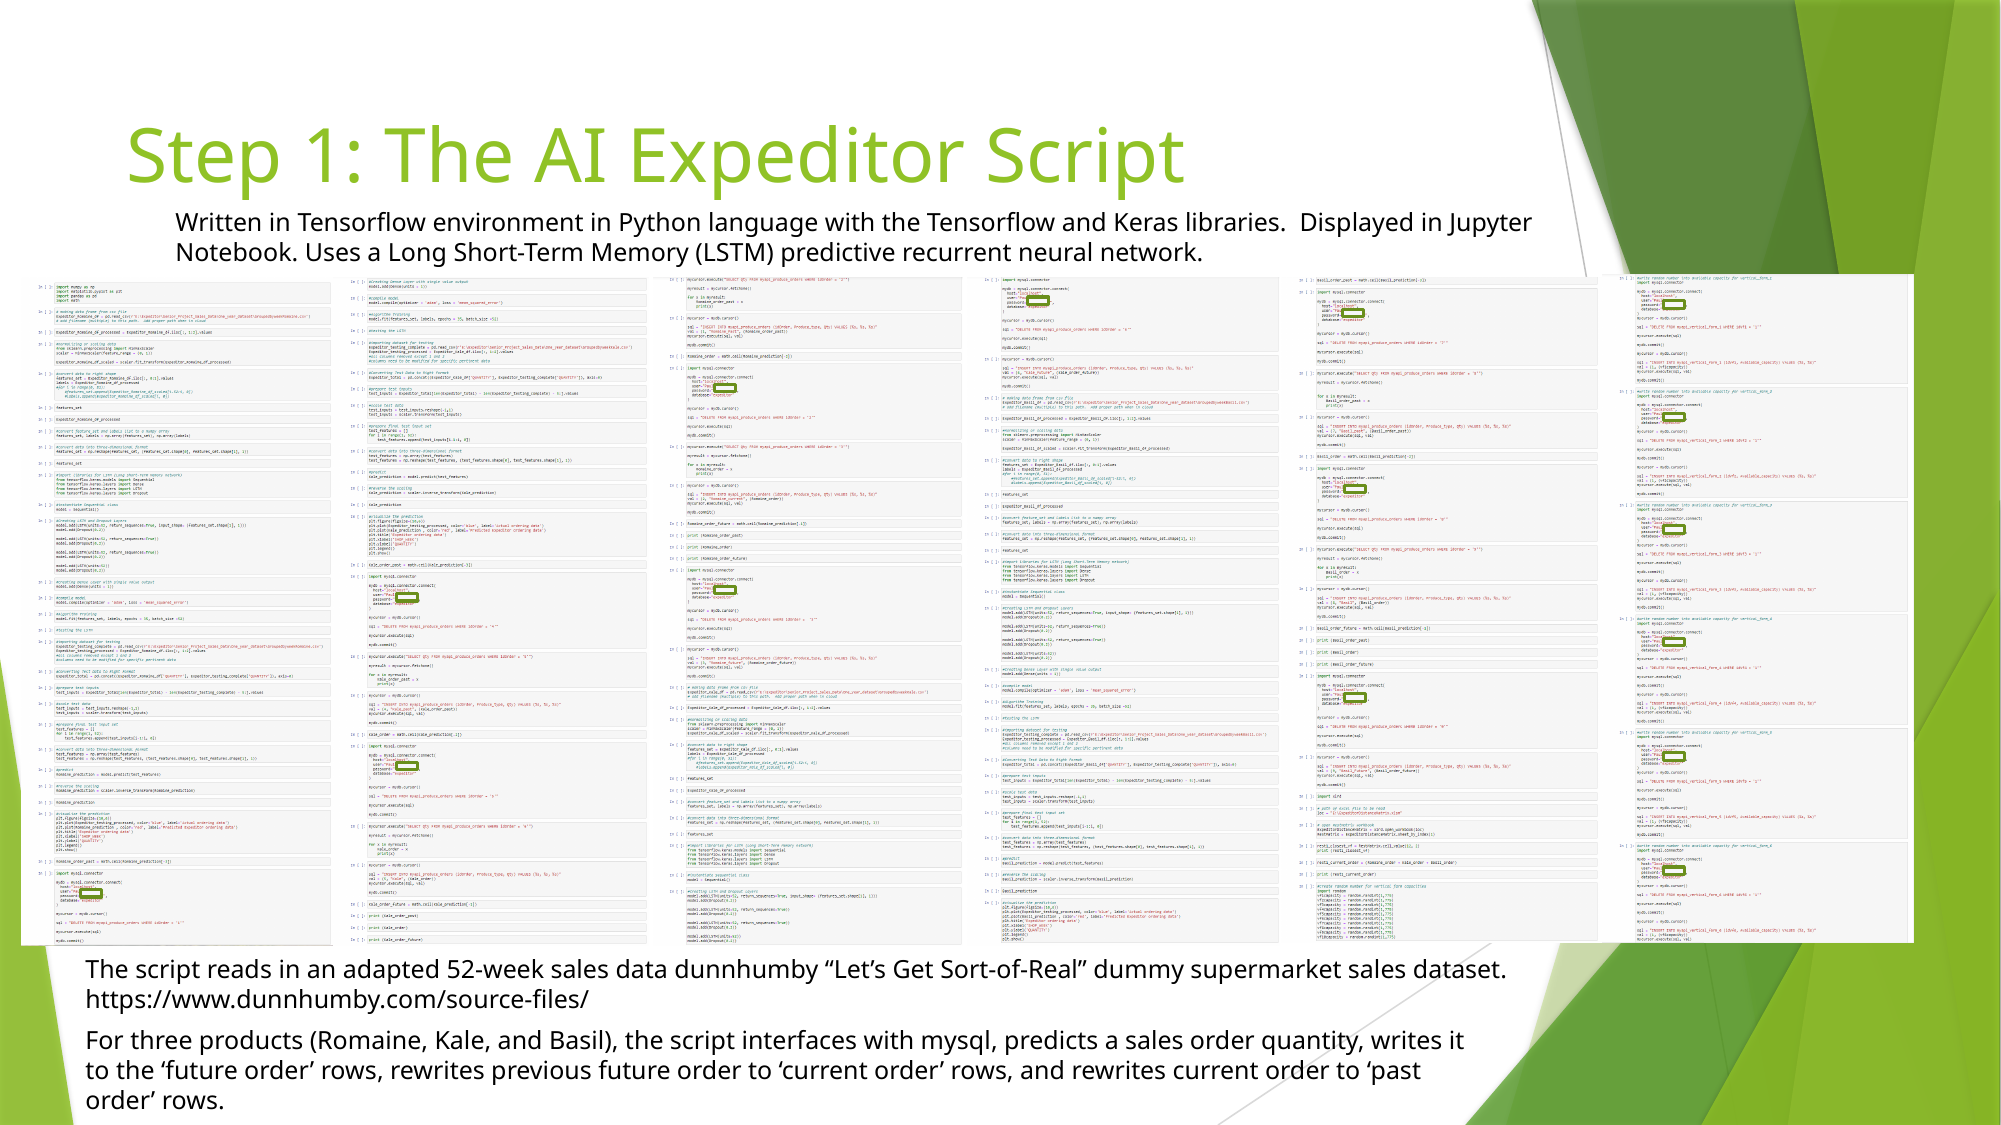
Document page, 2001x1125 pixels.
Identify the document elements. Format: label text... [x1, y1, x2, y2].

picture [20, 276, 649, 947]
text_box The script reads in an adapted 52-week sales data dunnhumby “Let’s Get Sort-of-Real” dummy supermarket sales dataset. https://www.dunnhumby.com/source-files/ [70, 951, 1554, 1021]
picture [653, 276, 964, 947]
picture [966, 273, 1915, 947]
text_box For three products (Romaine, Kale, and Basil), the script interfaces with mysql, predicts a sales order quantity, writes it to the ‘future order’ rows, rewrites previous future order to ‘current order’ rows, and rewrites current order to ‘past order’ rows. [70, 1017, 1487, 1122]
title Step 1: The AI Expeditor Script [111, 99, 1522, 277]
text_box Written in Tensorflow environment in Python language with the Tensorflow and Keras libraries. Displayed in Jupyter Notebook. Uses a Long Short-Term Memory (LSTM) predictive recurrent neural network. [160, 198, 1550, 274]
